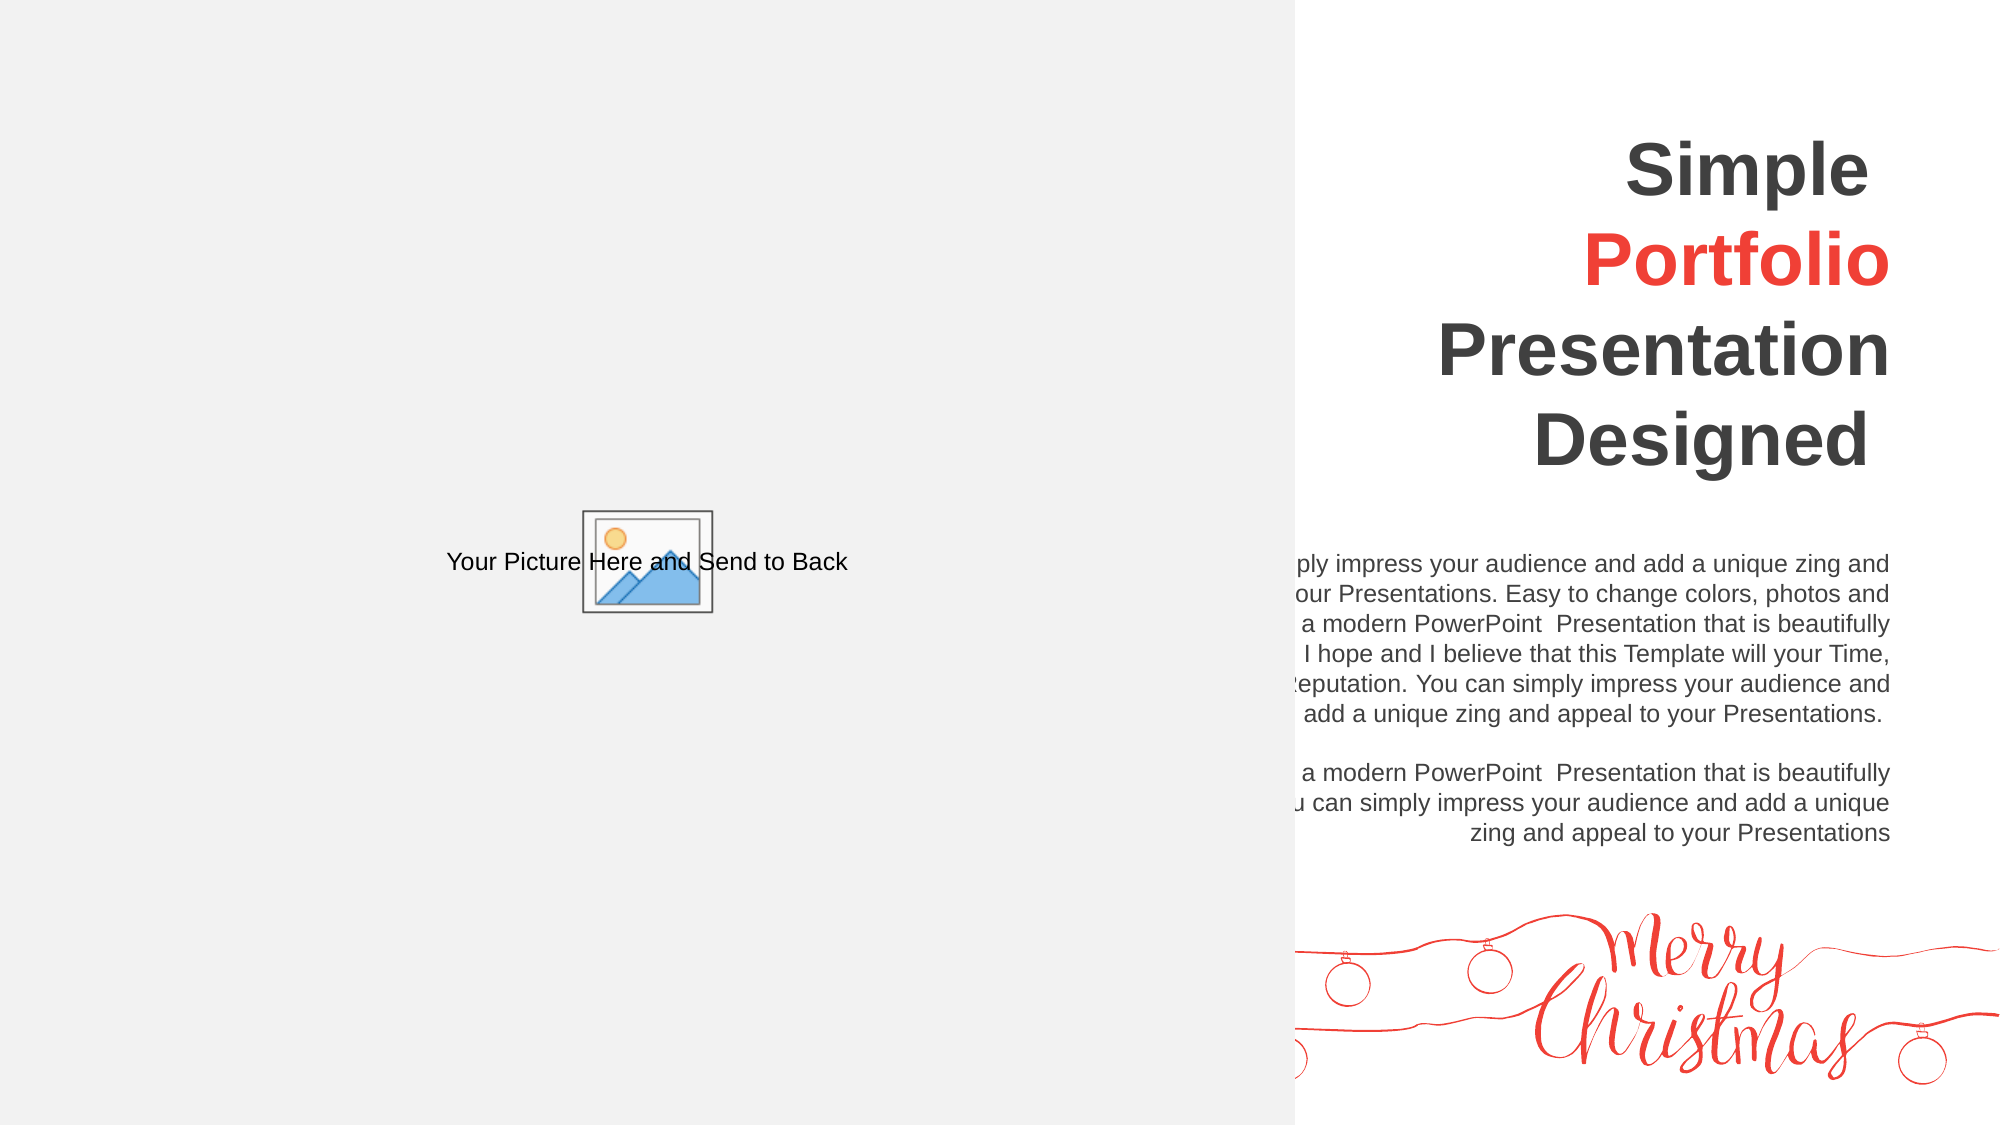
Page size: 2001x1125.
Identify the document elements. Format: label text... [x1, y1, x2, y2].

picture [0, 0, 1296, 1125]
text_box You can simply impress your audience and add a unique zing and appeal to your Presentations. Easy to change colors, photos and Text. Get a modern PowerPoint Presentation that is beautifully designed. I hope and I believe that this Template will your Time, Money and Reputation. You can simply impress your audience and add a unique zing and appeal to your Presentations. Get a modern PowerPoint Presentation that is beautifully designed. You can simply impress your audience and add a unique zing and appeal to your Presentations [1296, 539, 1907, 855]
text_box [1296, 912, 2000, 1092]
text_box Simple Portfolio Presentation Designed [1296, 112, 1907, 489]
